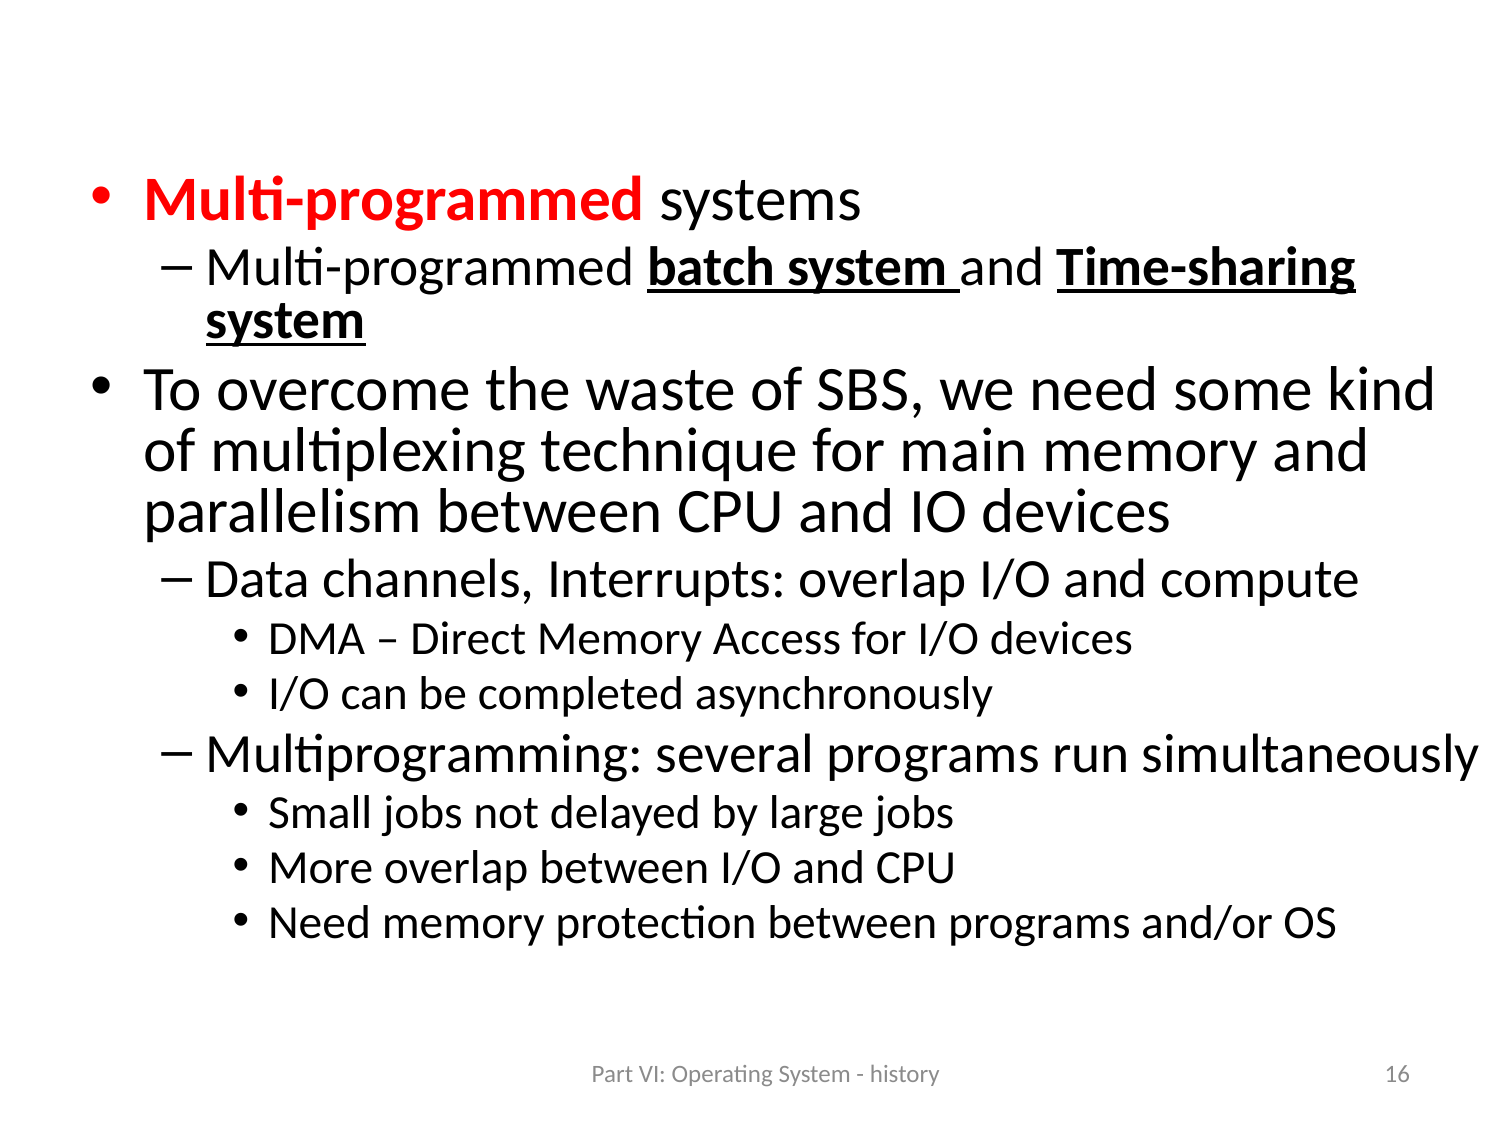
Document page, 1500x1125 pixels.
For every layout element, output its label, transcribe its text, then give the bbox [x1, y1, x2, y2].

footer Part VI: Operating System - history [512, 1042, 1020, 1103]
list Multi-programmed systems Multi-programmed batch system and Time-sharing system To overcome the waste of SBS, we need some kind of multiplexing technique for main memory and parallelism between CPU and IO devices Data channels, Interrupts: overlap I/O and compute DMA – Direct Memory Access for I/O devices I/O can be completed asynchronously Multiprogramming: several programs run simultaneously Small jobs not delayed by large jobs More overlap between I/O and CPU Need memory protection between programs and/or OS [75, 164, 1500, 1005]
slide_number 16 [1074, 1042, 1425, 1103]
